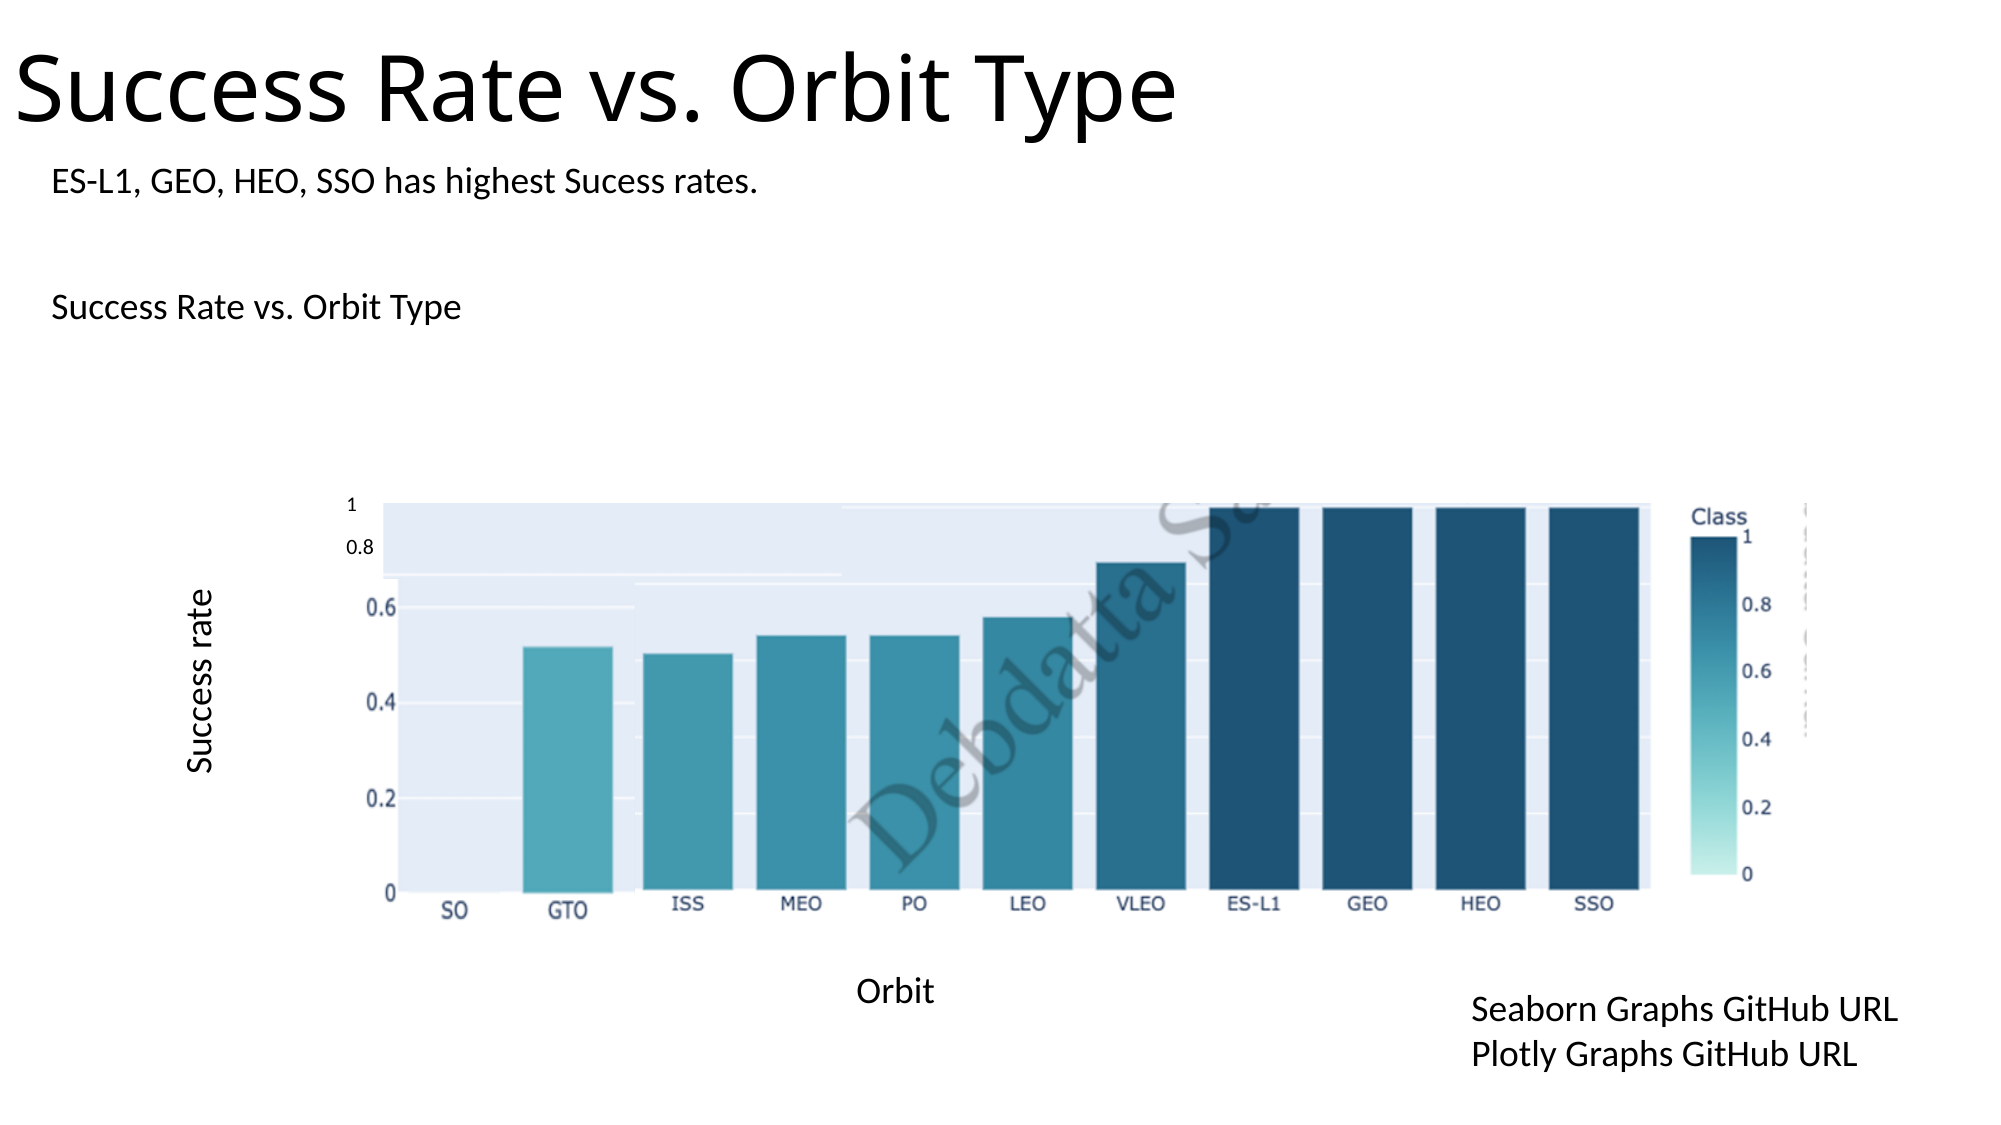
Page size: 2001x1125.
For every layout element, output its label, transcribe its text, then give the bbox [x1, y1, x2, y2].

text_box Seaborn Graphs GitHub URL Plotly Graphs GitHub URL [1456, 976, 2000, 1081]
text_box Success Rate vs. Orbit Type [0, 22, 1615, 147]
text_box Orbit [841, 958, 1204, 1018]
text_box ES-L1, GEO, HEO, SSO has highest Sucess rates. [36, 148, 1057, 209]
text_box 0.8 [331, 525, 383, 566]
text_box Success Rate vs. Orbit Type [36, 274, 1057, 335]
text_box Success rate [166, 441, 227, 790]
picture [346, 503, 1807, 959]
text_box 1 [331, 482, 1352, 523]
